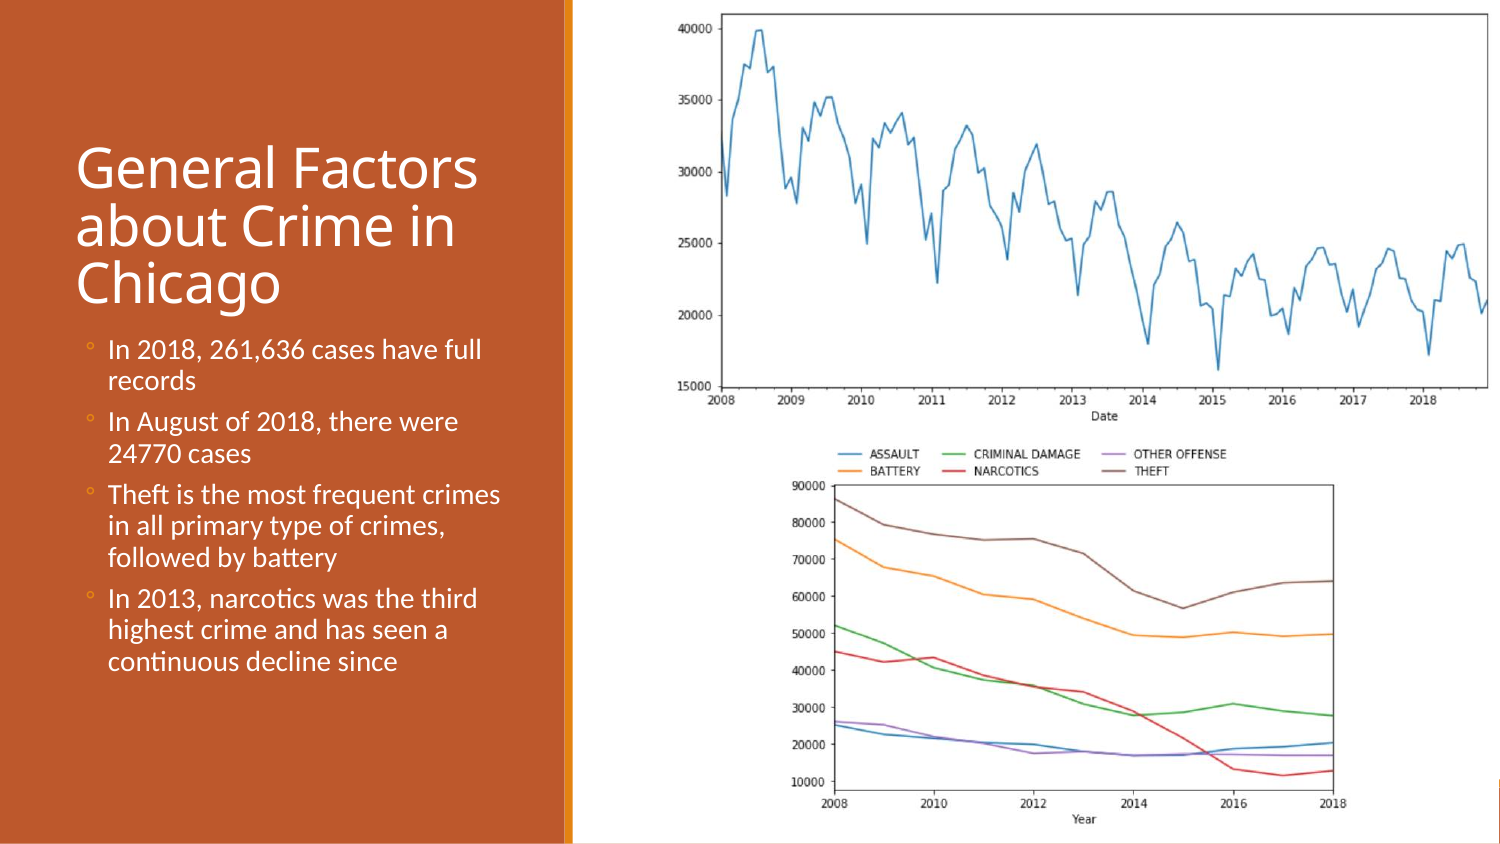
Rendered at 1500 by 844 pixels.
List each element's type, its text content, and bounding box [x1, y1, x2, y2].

text_box [0, 0, 564, 844]
text_box [574, 0, 1500, 844]
picture [777, 440, 1356, 829]
list In 2018, 261,636 cases have full records In August of 2018, there were 24770 cases Theft is the most frequent crimes in all primary type of crimes, followed by battery In 2013, narcotics was the third highest crime and has seen a continuous decline since [60, 326, 521, 737]
title General Factors about Crime in Chicago [60, 63, 521, 323]
picture [662, 0, 1500, 423]
text_box [564, 0, 574, 844]
